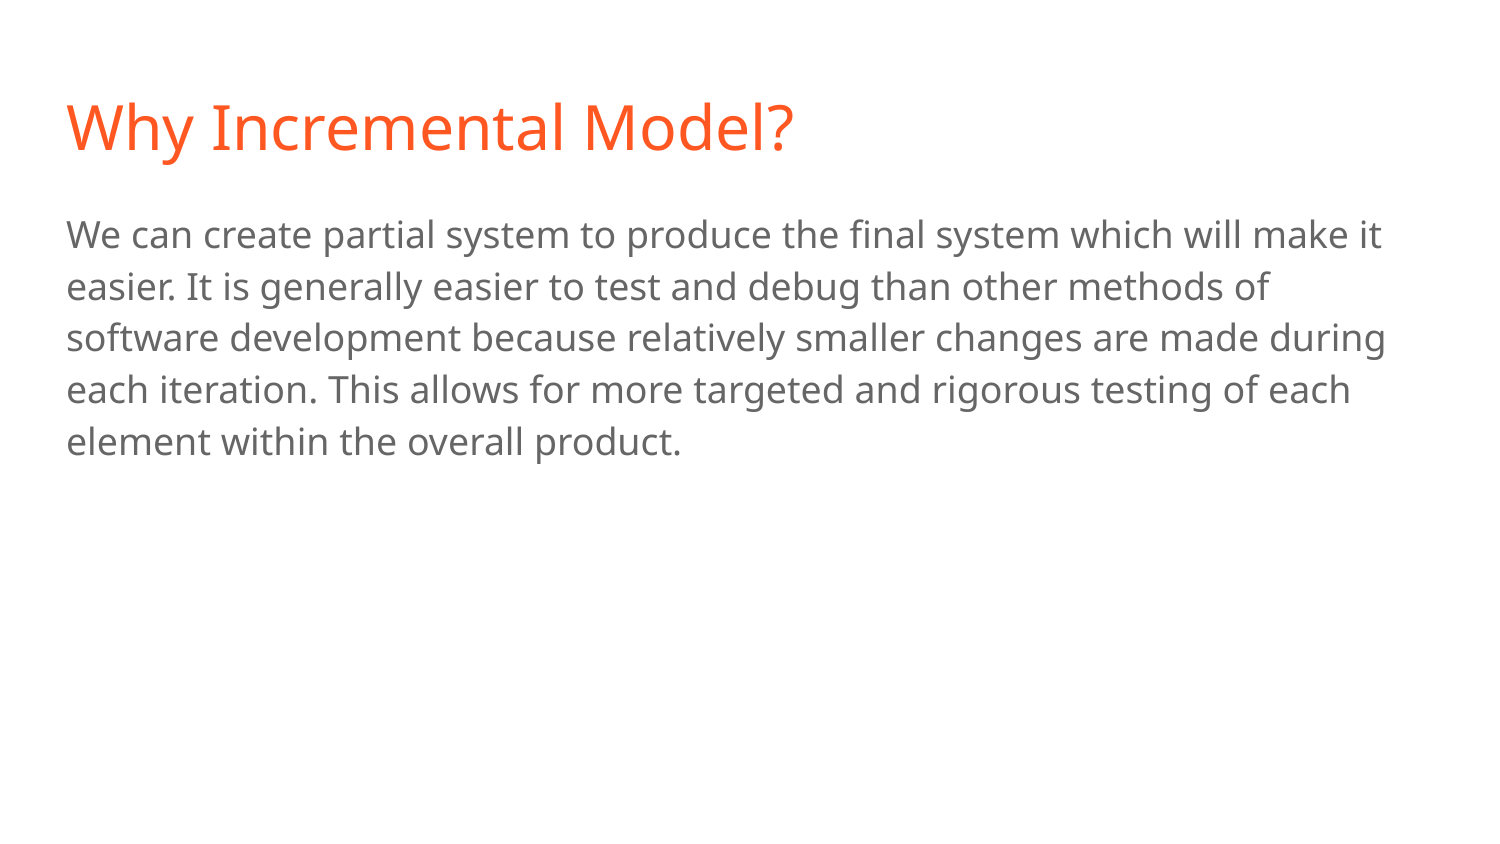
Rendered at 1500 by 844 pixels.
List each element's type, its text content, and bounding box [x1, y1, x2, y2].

title Why Incremental Model? [51, 72, 1449, 167]
list We can create partial system to produce the final system which will make it easier. It is generally easier to test and debug than other methods of software development because relatively smaller changes are made during each iteration. This allows for more targeted and rigorous testing of each element within the overall product. [51, 189, 1449, 750]
